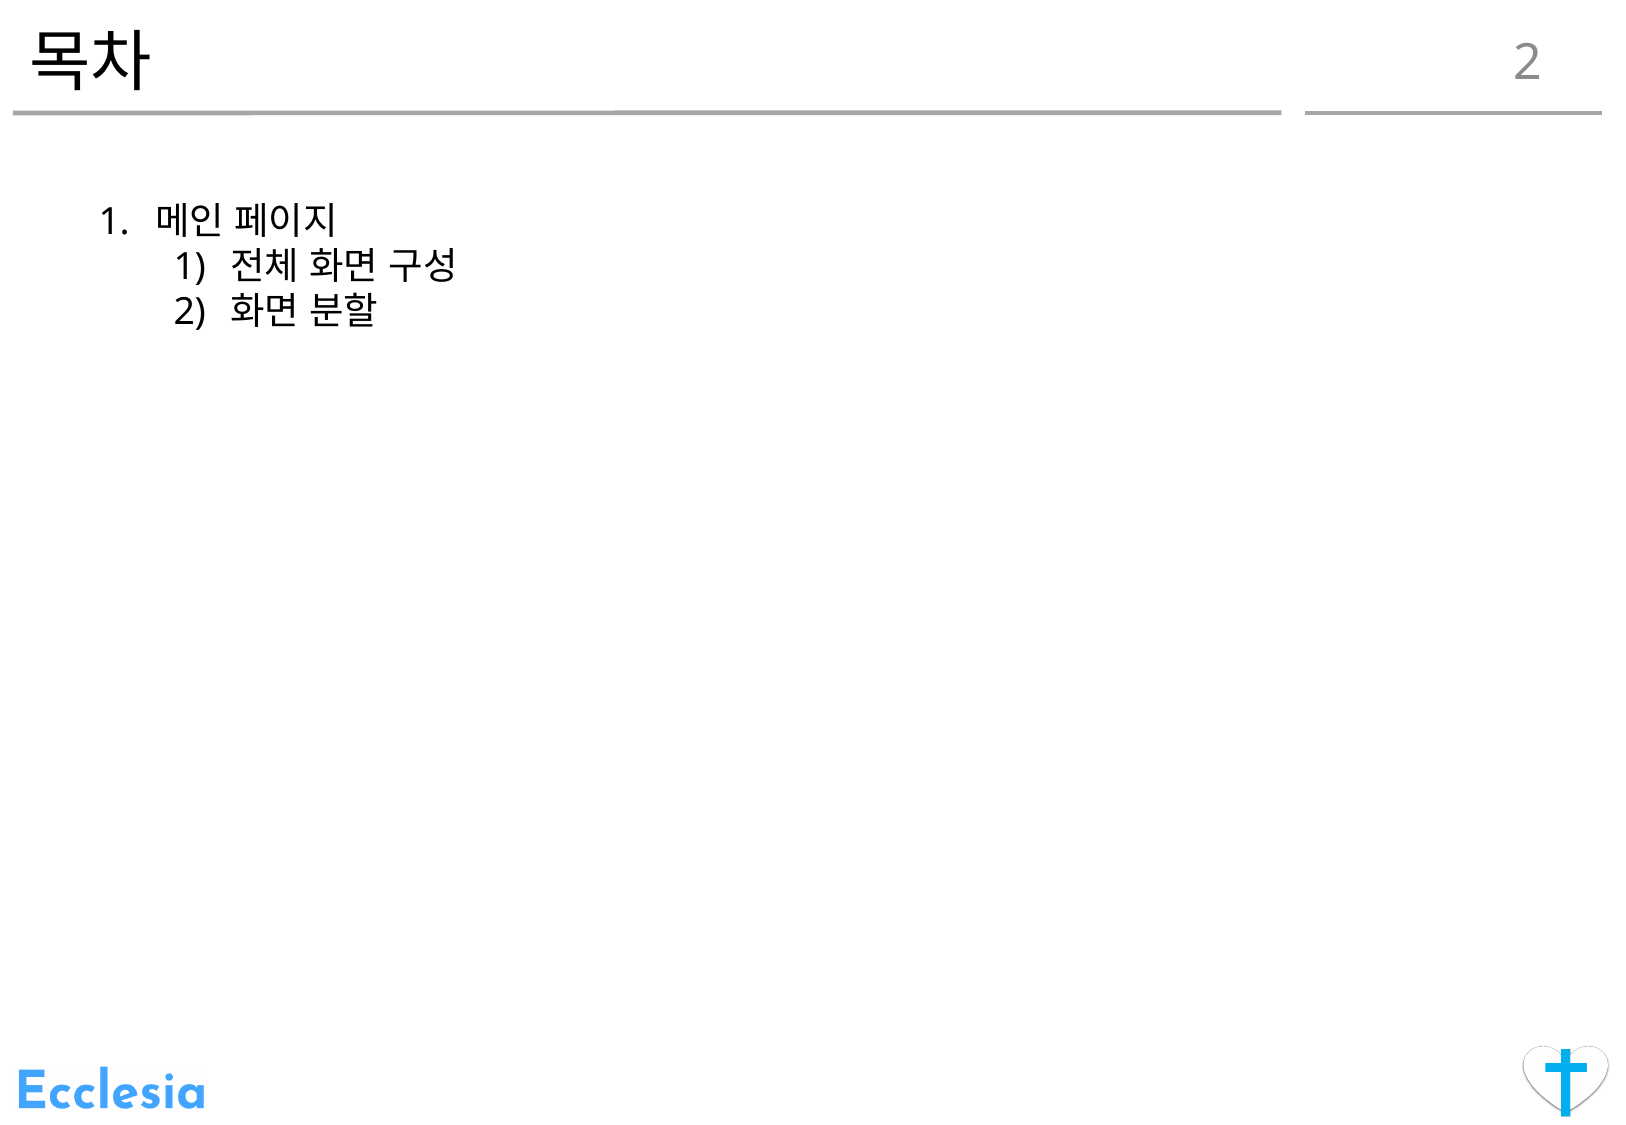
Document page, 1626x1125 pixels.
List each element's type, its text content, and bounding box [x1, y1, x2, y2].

slide_number 2 [1202, 33, 1557, 94]
text_box 메인 페이지 전체 화면 구성 화면 분할 [83, 189, 1116, 340]
picture [14, 1065, 208, 1112]
text_box 목차 [14, 13, 1396, 115]
picture [1520, 1044, 1611, 1121]
